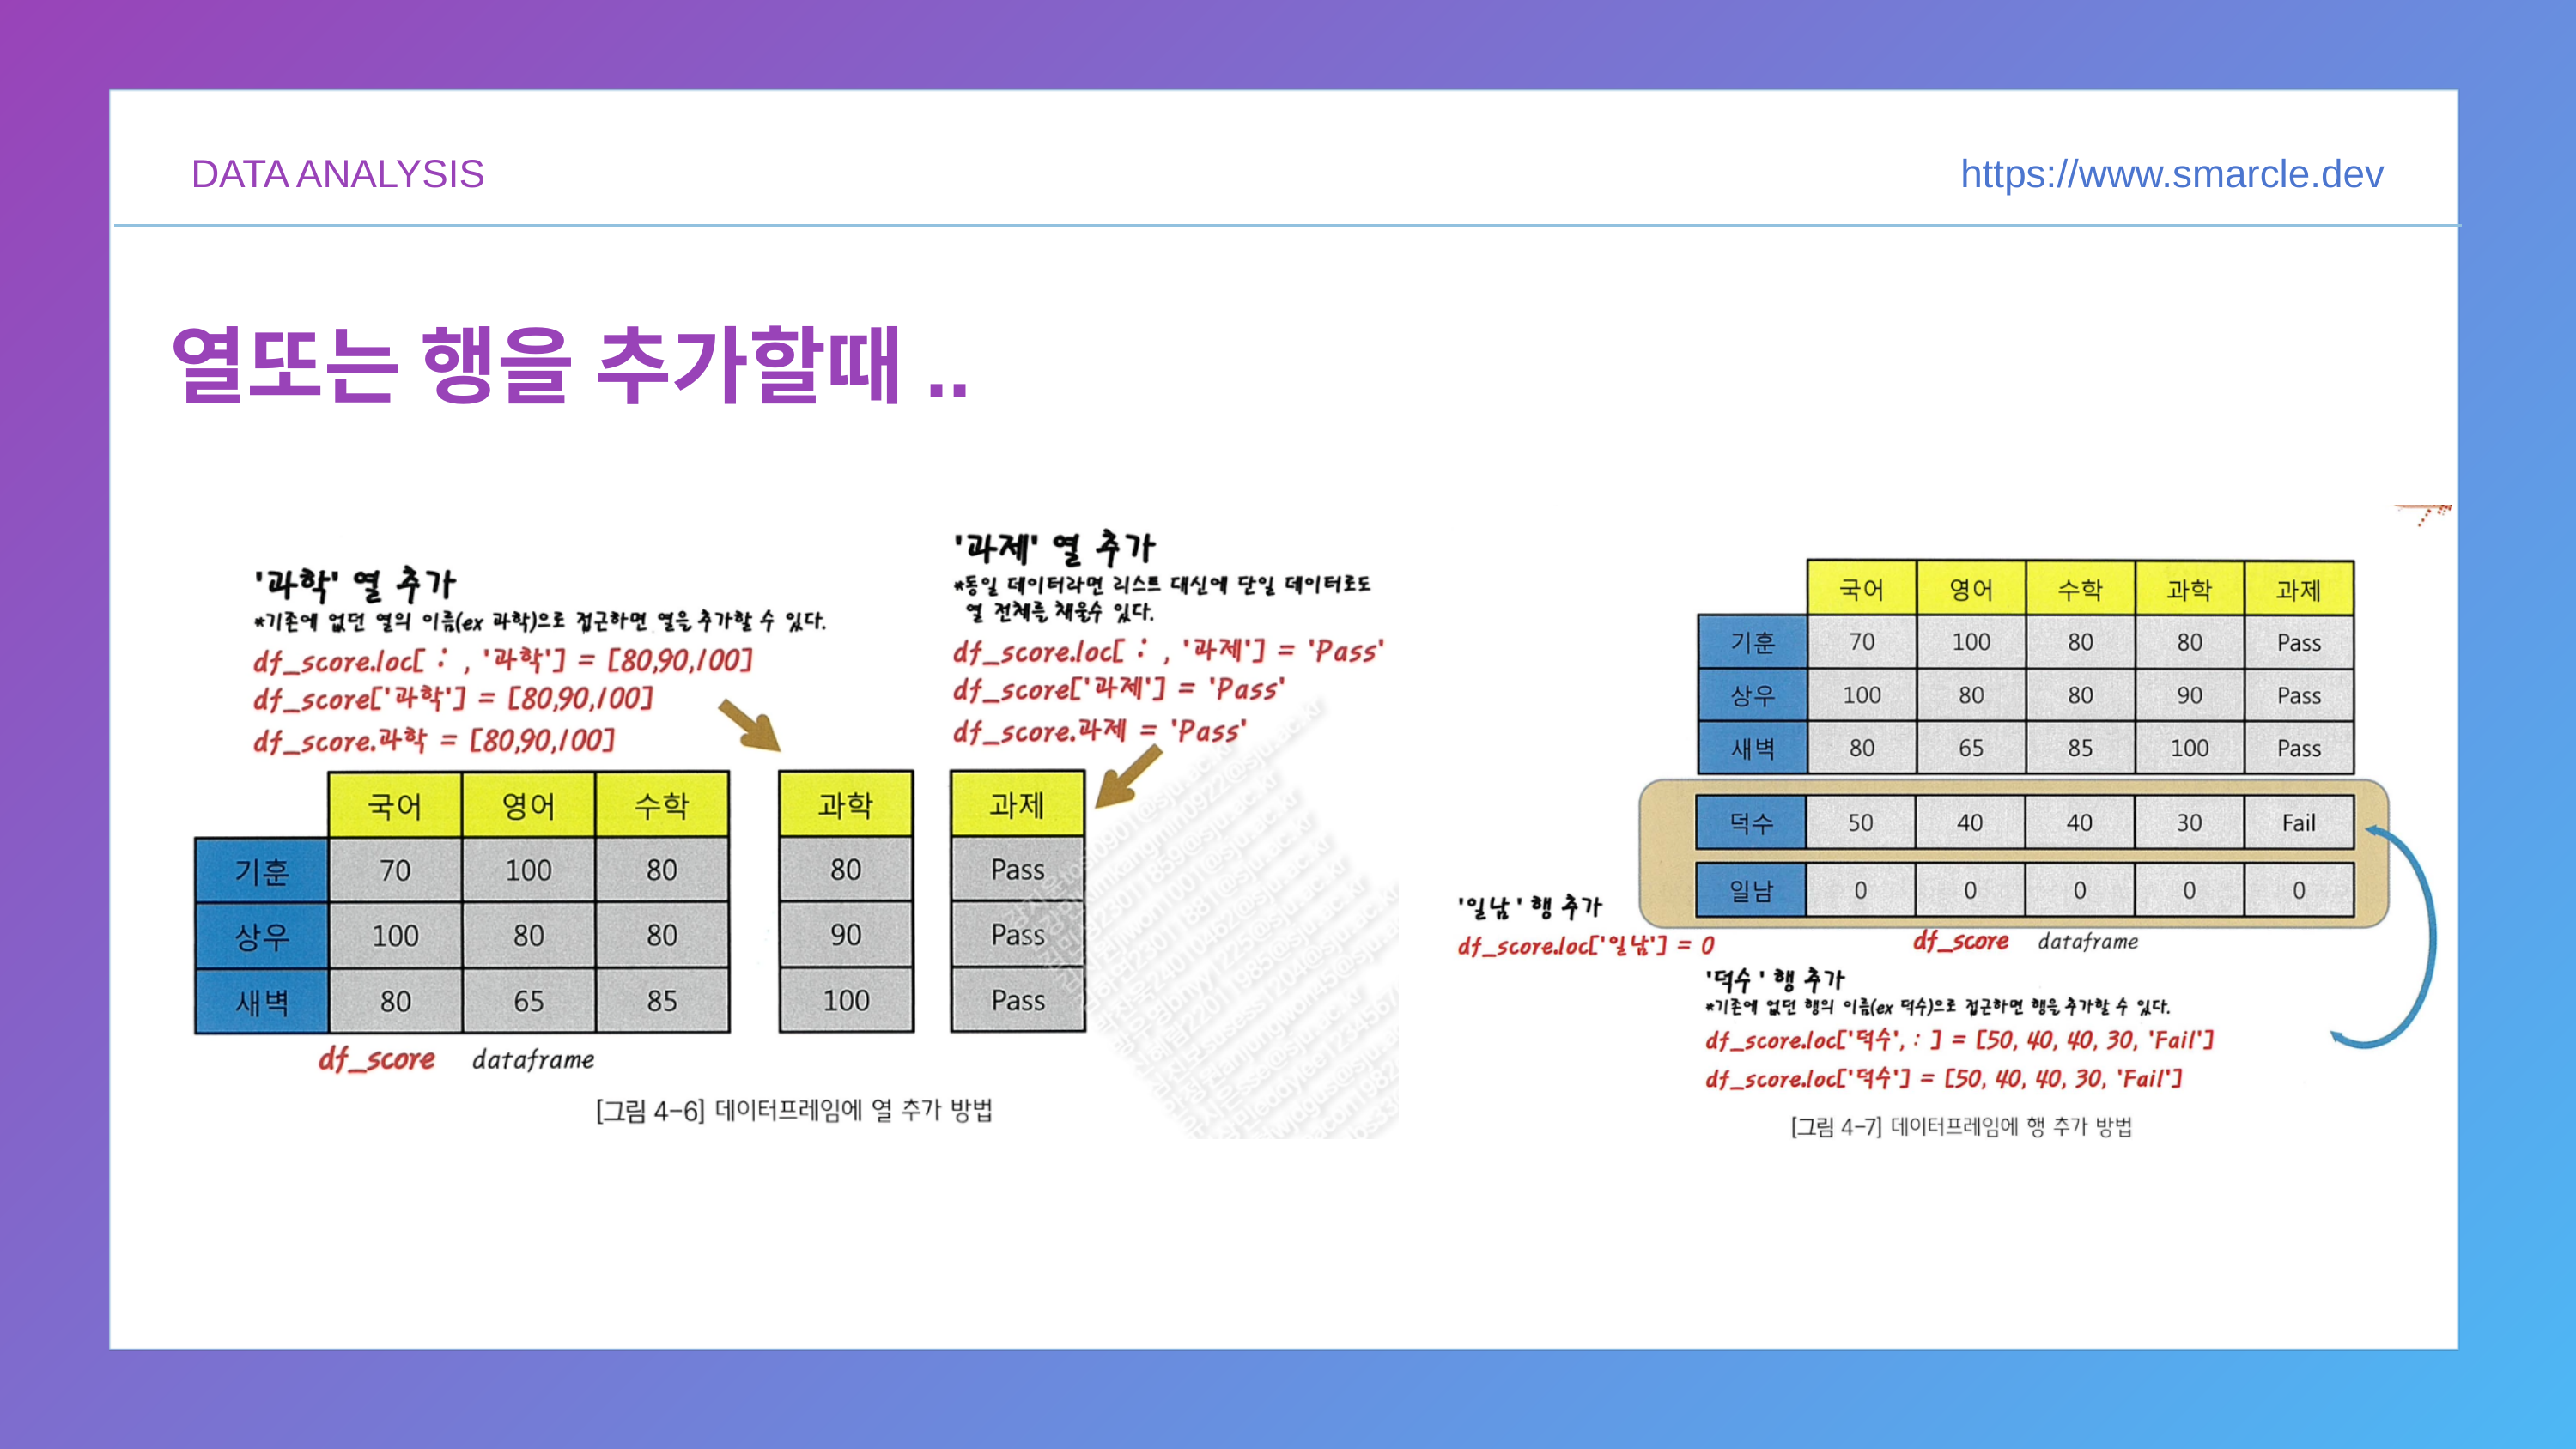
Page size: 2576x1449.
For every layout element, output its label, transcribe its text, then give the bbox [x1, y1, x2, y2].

text_box 열또는 행을 추가할때.. [169, 272, 2111, 415]
text_box DATA ANALYSIS [191, 130, 606, 196]
text_box [113, 223, 2463, 227]
text_box https://www.smarcle.dev [1856, 130, 2385, 196]
text_box [108, 70, 2468, 1359]
picture [143, 505, 2452, 1186]
